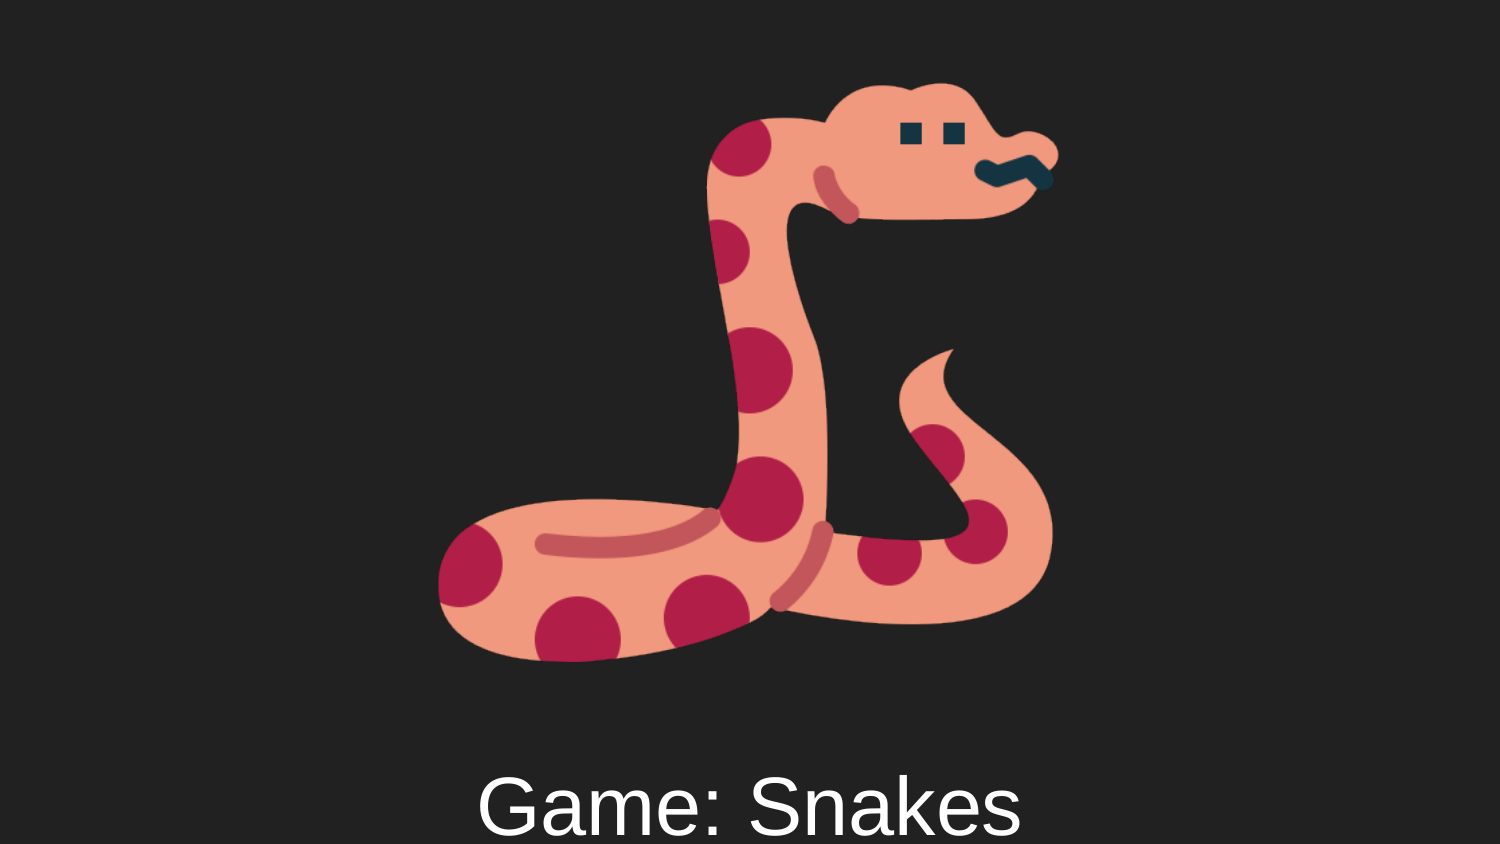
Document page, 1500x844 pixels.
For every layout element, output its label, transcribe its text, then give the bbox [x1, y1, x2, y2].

subtitle Game: Snakes [51, 737, 1449, 844]
picture [405, 26, 1095, 715]
